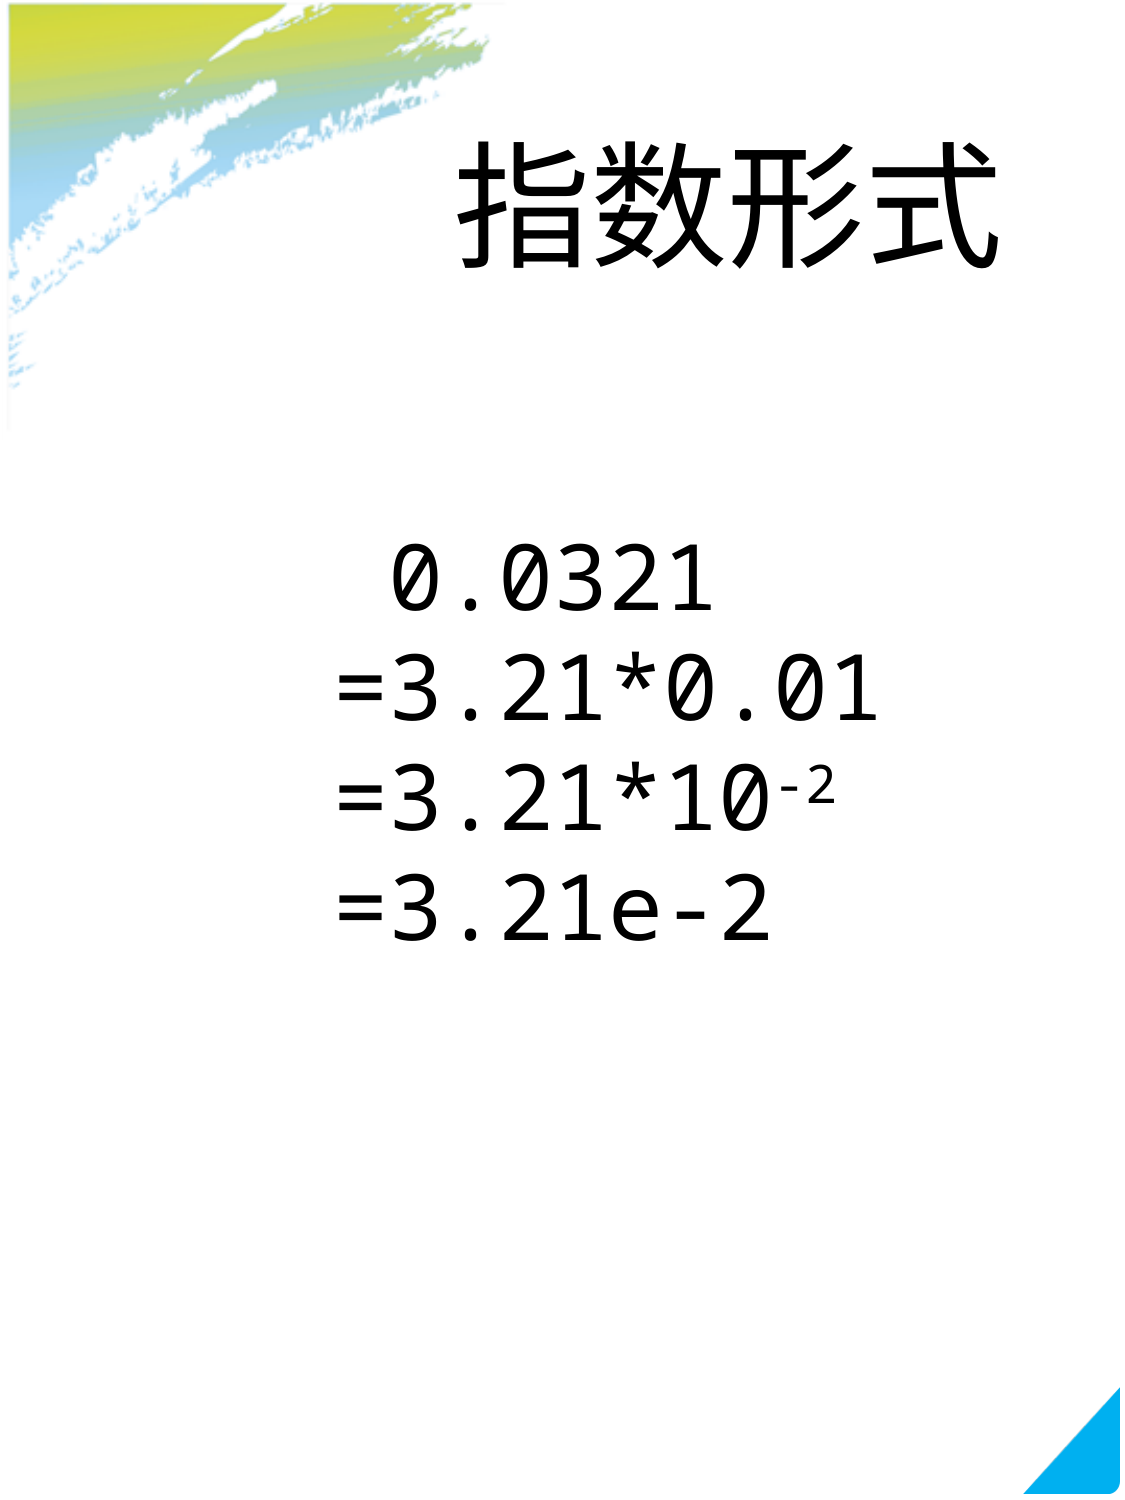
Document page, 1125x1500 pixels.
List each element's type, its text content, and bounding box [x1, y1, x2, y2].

text_box 指数形式 [523, 112, 1019, 292]
picture [1023, 1387, 1118, 1492]
picture [1114, 1487, 1120, 1494]
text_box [1, 0, 523, 440]
text_box 0.0321 =3.21*0.01 =3.21*10-2 =3.21e-2 [318, 511, 898, 967]
